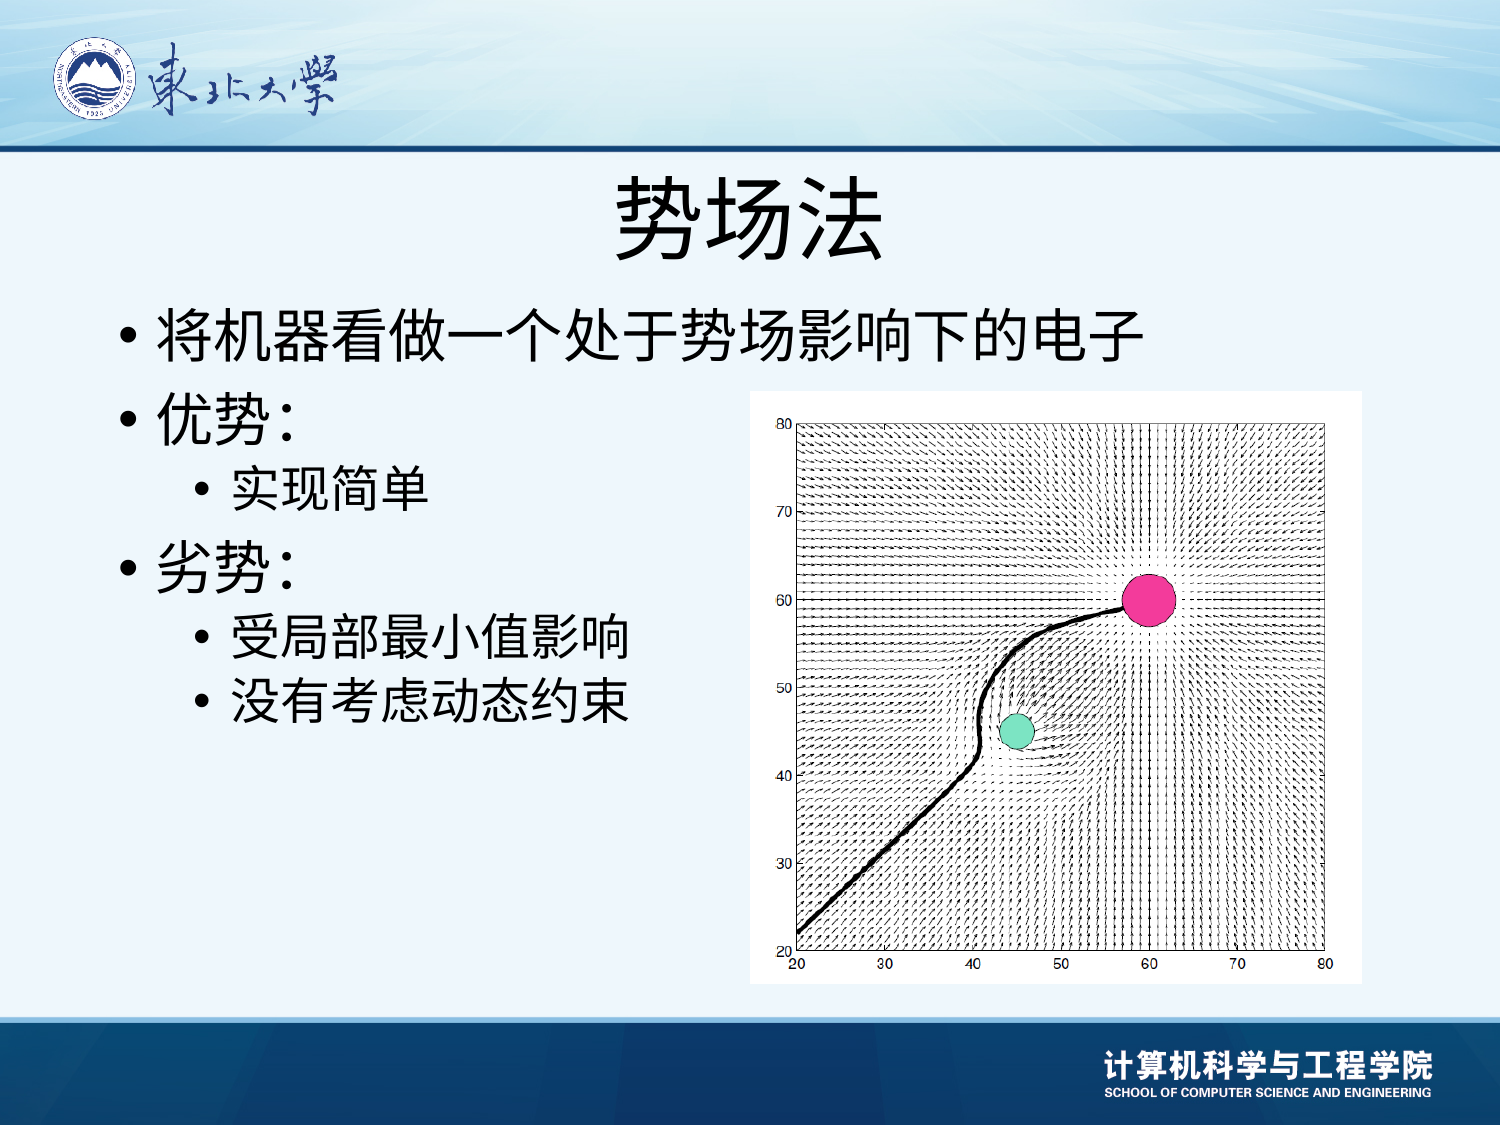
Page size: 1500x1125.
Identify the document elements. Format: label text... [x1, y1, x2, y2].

title 势场法 [103, 162, 1397, 286]
picture [0, 0, 1500, 1125]
list 将机器看做一个处于势场影响下的电子 优势： 实现简单 劣势： 受局部最小值影响 没有考虑动态约束 [103, 299, 1397, 1014]
